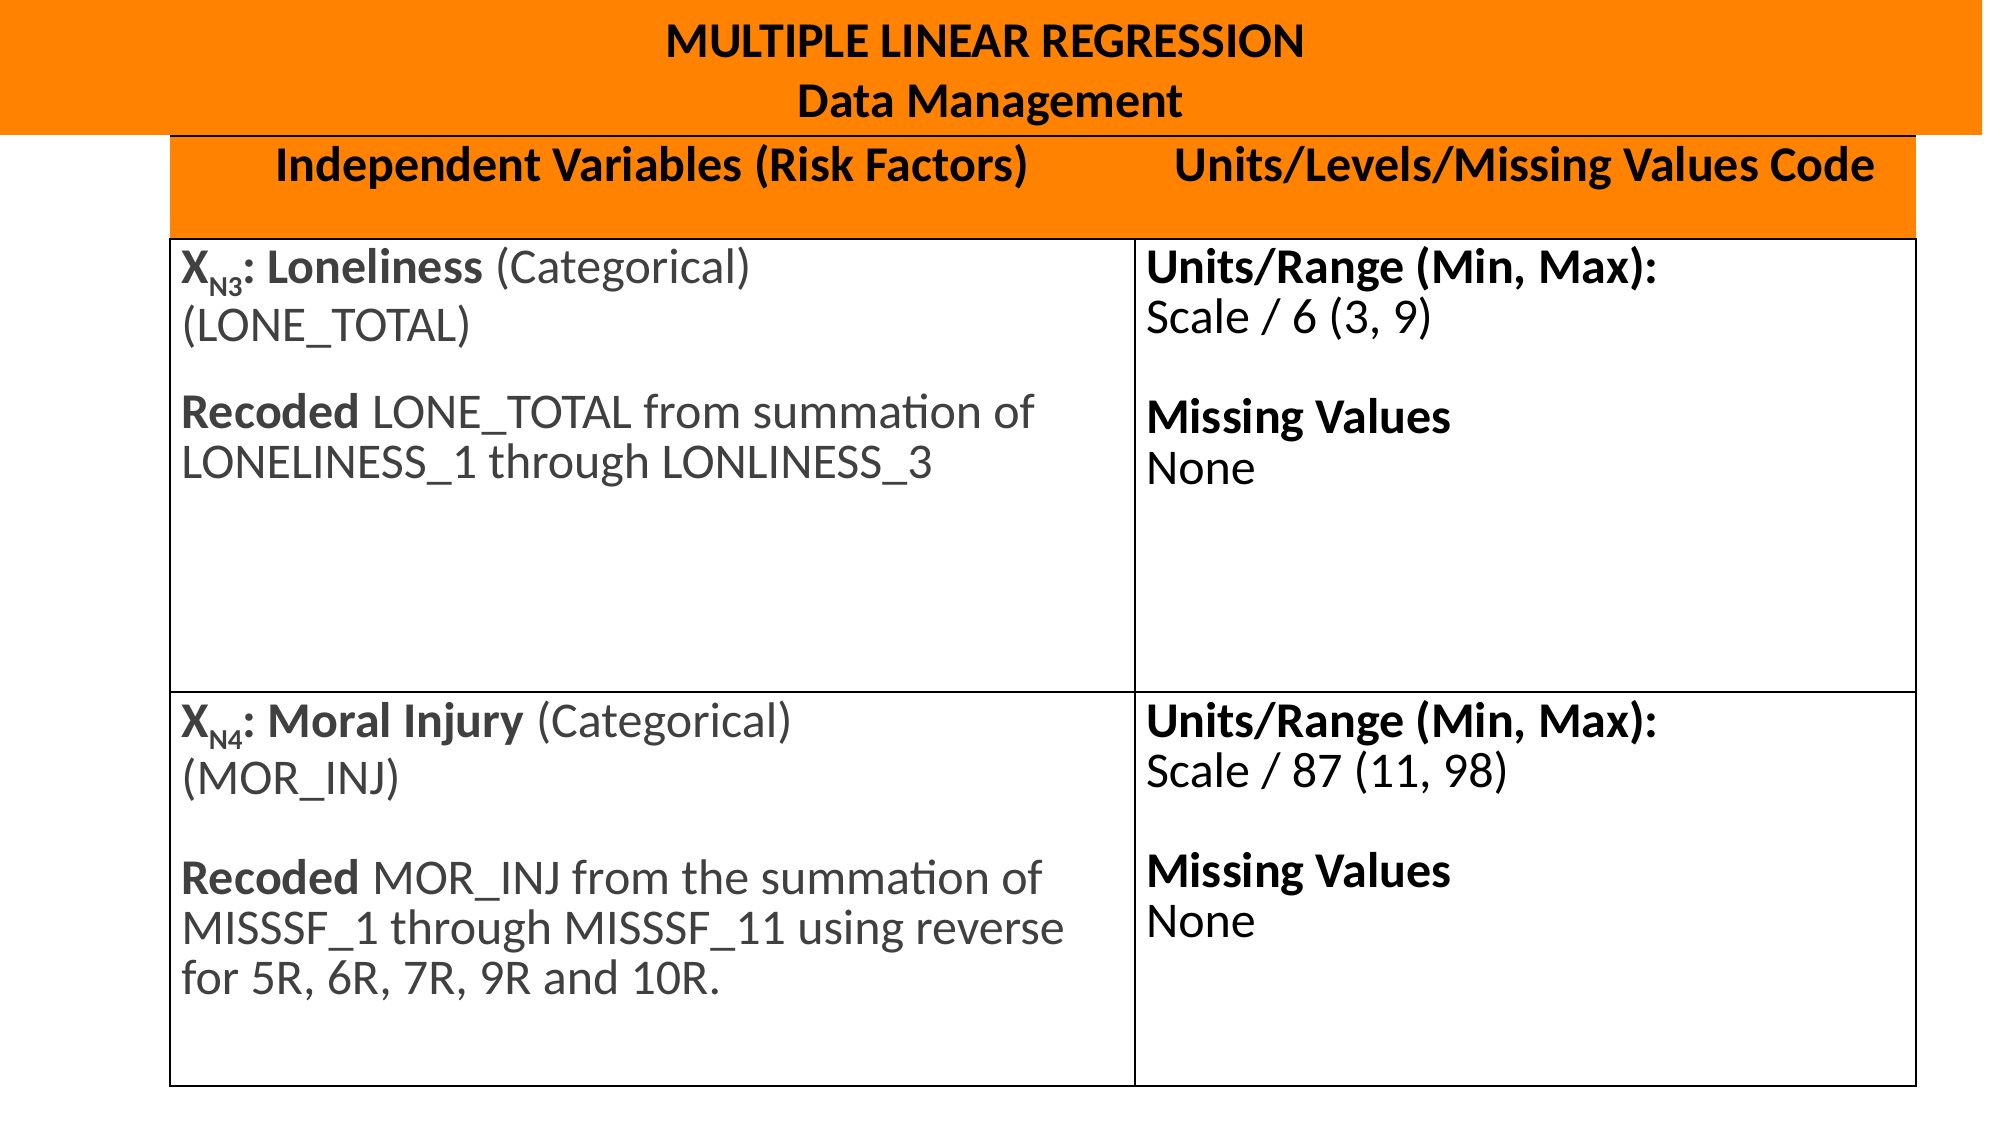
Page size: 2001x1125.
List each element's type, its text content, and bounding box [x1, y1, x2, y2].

table_header Units/Levels/Missing Values Code [1135, 137, 1916, 238]
table_header Independent Variables (Risk Factors) [170, 137, 1135, 238]
table_cell Units/Range (Min, Max): Scale / 6 (3, 9) Missing Values None [1136, 240, 1915, 691]
table_cell XN3: Loneliness (Categorical) (LONE_TOTAL) Recoded LONE_TOTAL from summation of LONELINESS_1 through LONLINESS_3 [171, 240, 1134, 691]
table_cell XN4: Moral Injury (Categorical) (MOR_INJ) Recoded MOR_INJ from the summation of MISSSF_1 through MISSSF_11 using reverse for 5R, 6R, 7R, 9R and 10R. [171, 693, 1134, 1085]
table_cell Units/Range (Min, Max): Scale / 87 (11, 98) Missing Values None [1136, 693, 1915, 1085]
text_box MULTIPLE LINEAR REGRESSION Data Management [0, 0, 1983, 135]
